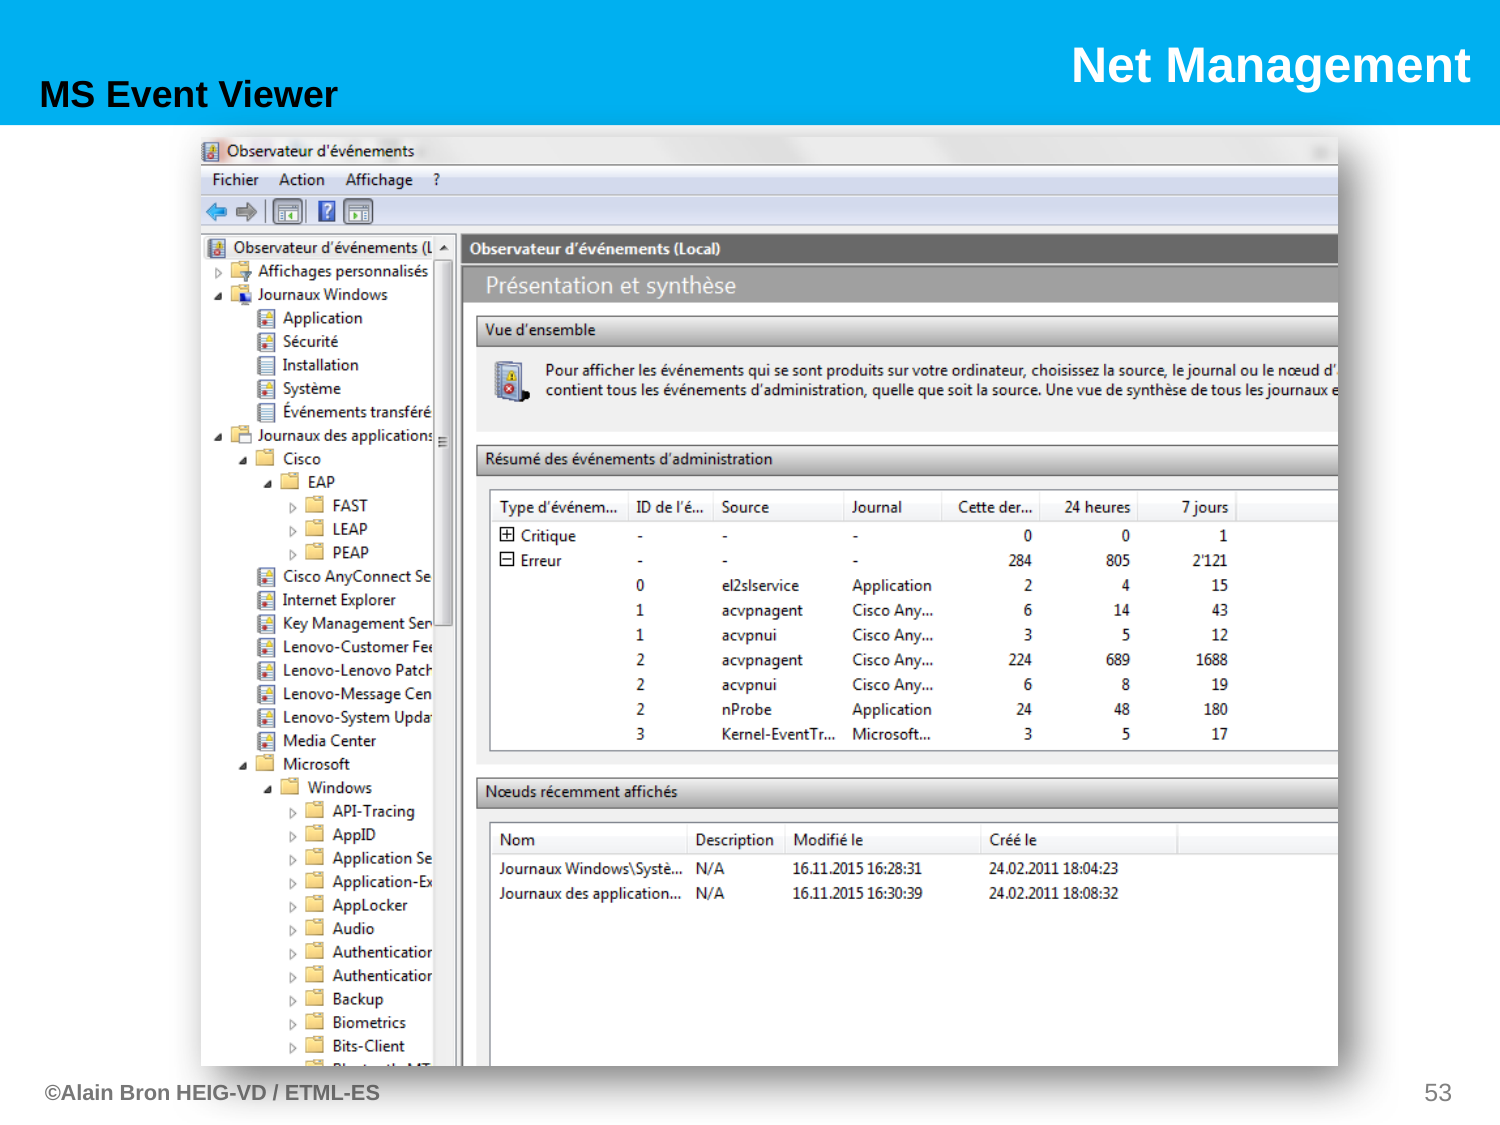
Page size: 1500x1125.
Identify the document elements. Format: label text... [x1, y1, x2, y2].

text_box MS Event Viewer [24, 62, 1299, 123]
picture [201, 137, 1338, 1066]
